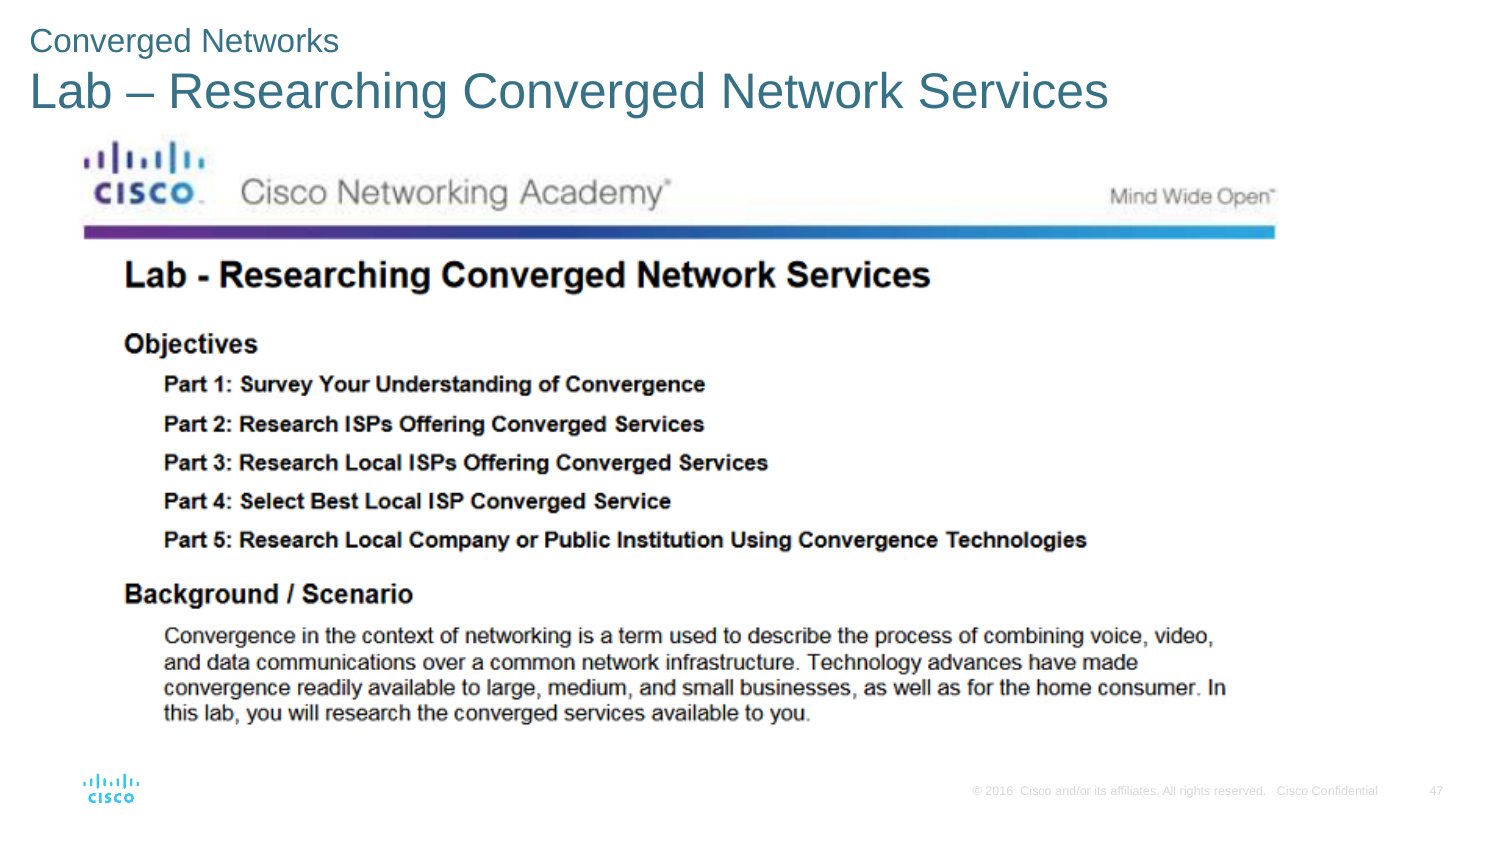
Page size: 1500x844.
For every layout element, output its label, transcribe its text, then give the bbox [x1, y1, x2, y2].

picture [74, 130, 1285, 743]
title Converged Networks Lab – Researching Converged Network Services [14, 6, 1500, 131]
